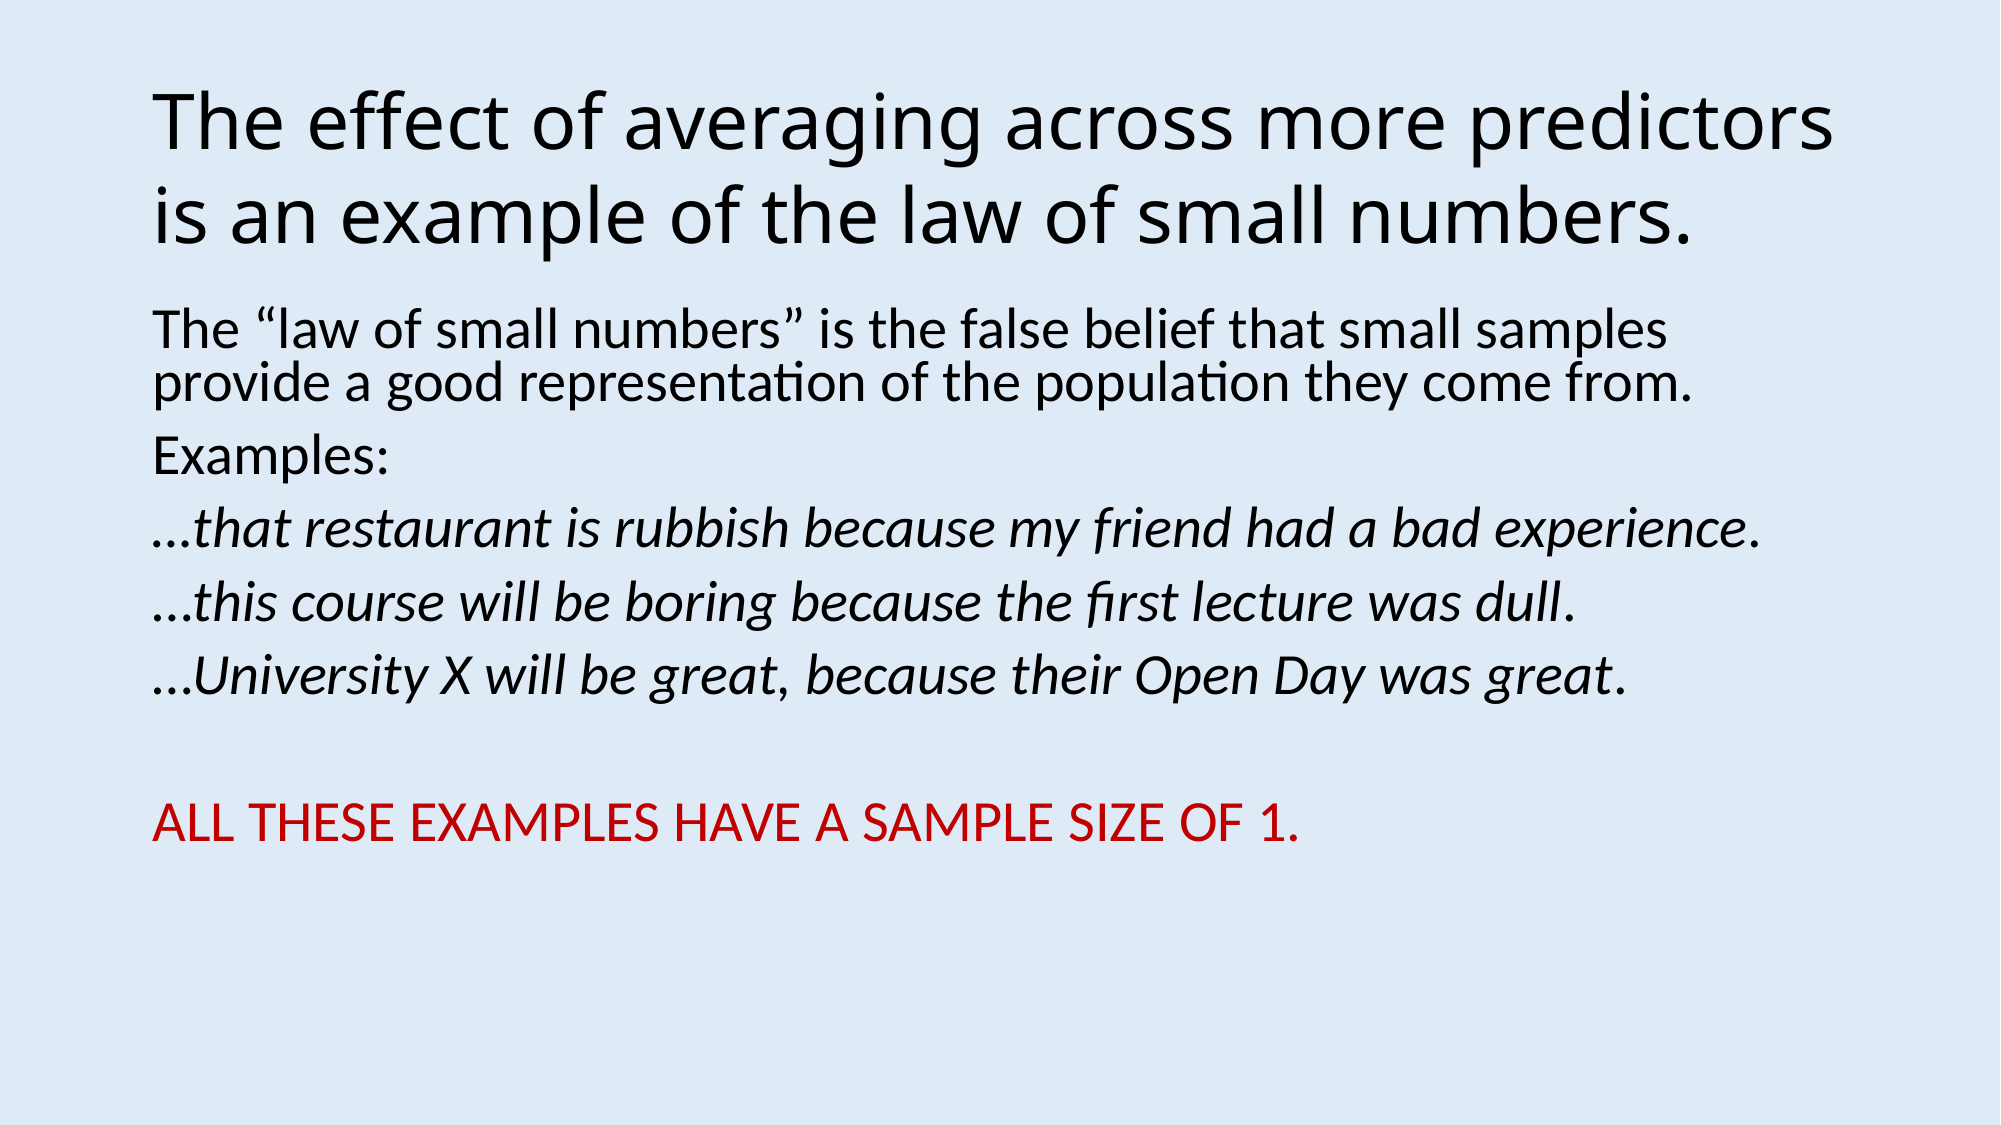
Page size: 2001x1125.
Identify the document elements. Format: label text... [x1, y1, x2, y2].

title The effect of averaging across more predictors is an example of the law of small numbers. [137, 59, 1863, 278]
list The “law of small numbers” is the false belief that small samples provide a good representation of the population they come from. Examples: …that restaurant is rubbish because my friend had a bad experience. …this course will be boring because the first lecture was dull. …University X will be great, because their Open Day was great. ALL THESE EXAMPLES HAVE A SAMPLE SIZE OF 1. [137, 299, 1863, 1014]
